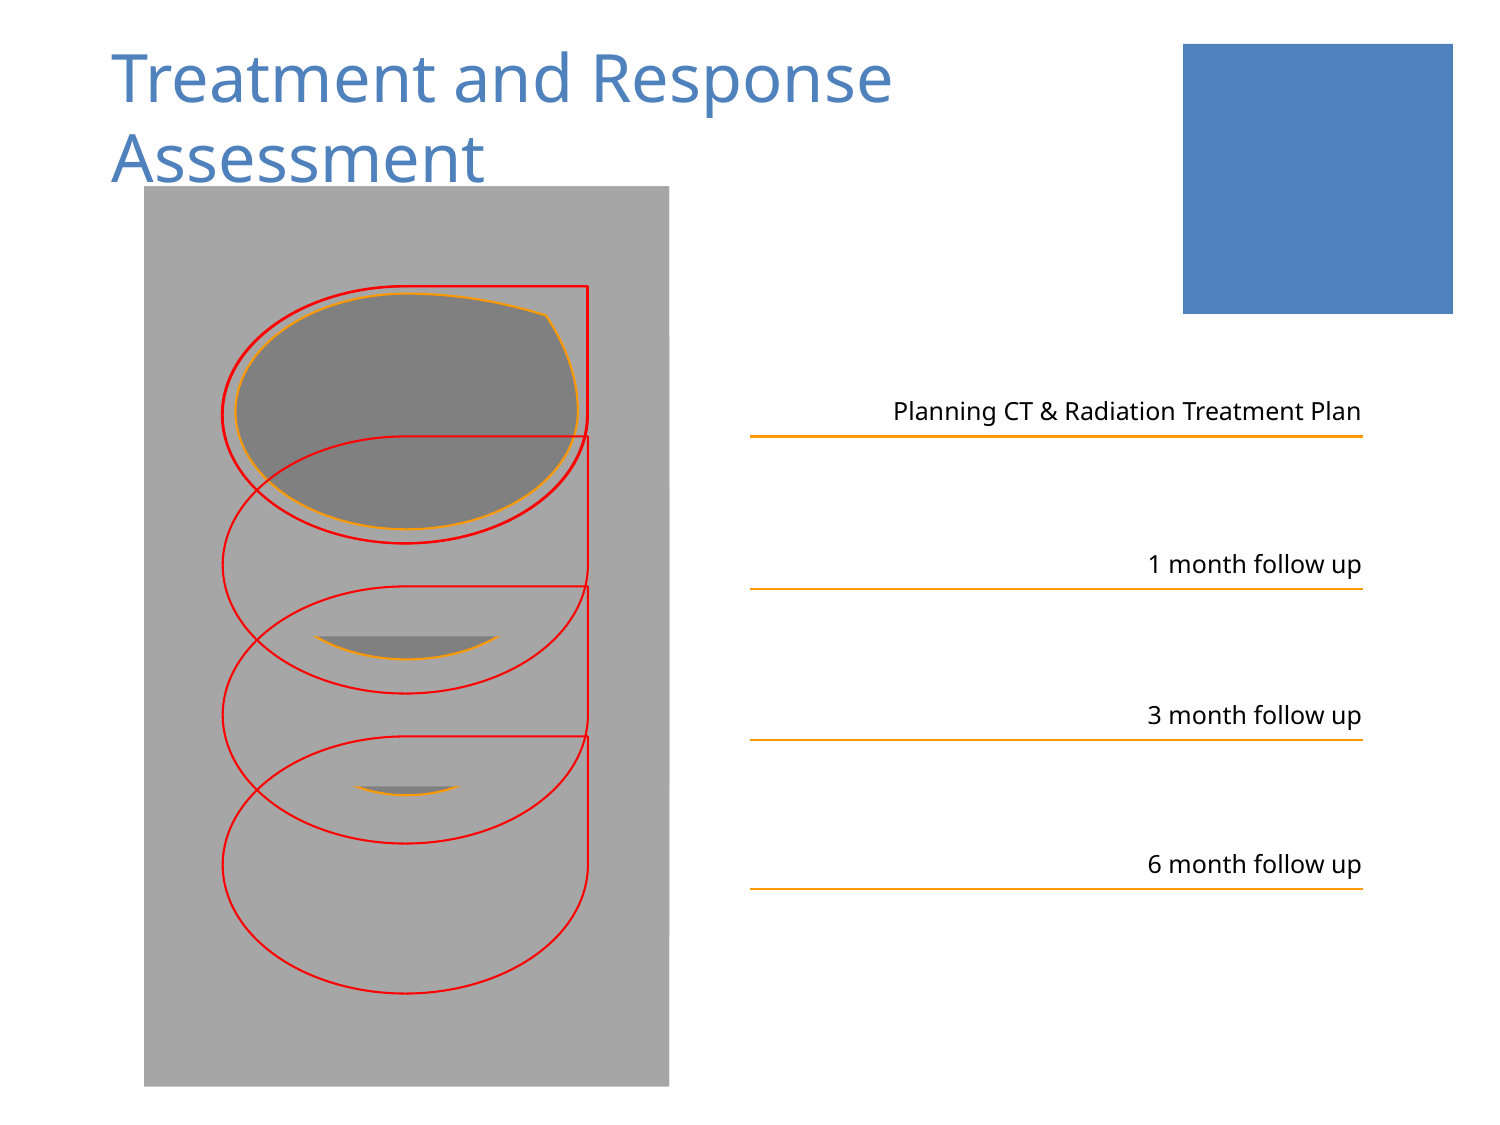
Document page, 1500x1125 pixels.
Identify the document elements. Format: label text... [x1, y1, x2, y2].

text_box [222, 285, 589, 995]
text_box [749, 387, 1378, 890]
title Treatment and Response Assessment [96, 75, 1162, 203]
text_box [143, 185, 670, 1087]
